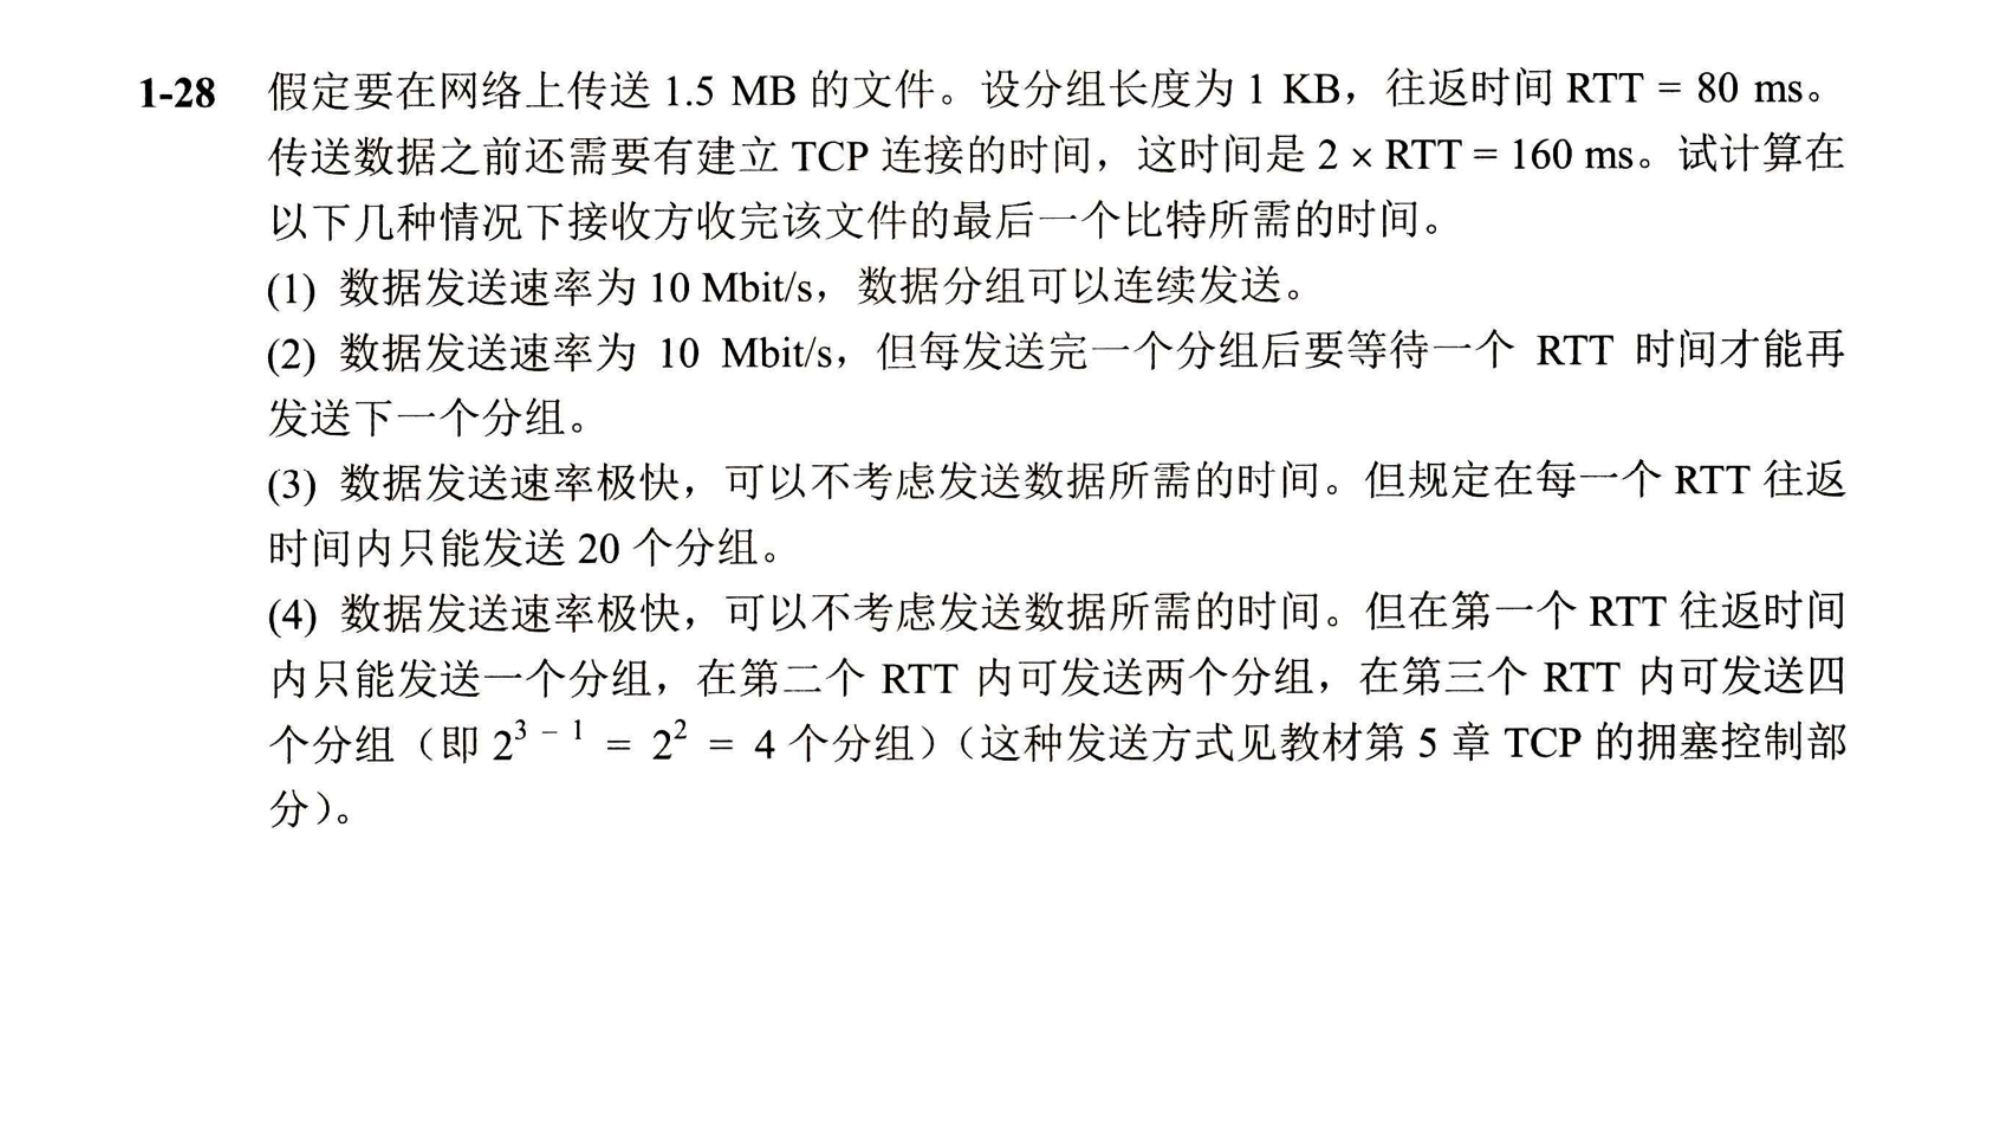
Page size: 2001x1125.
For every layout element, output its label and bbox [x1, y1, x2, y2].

picture [137, 59, 1863, 833]
